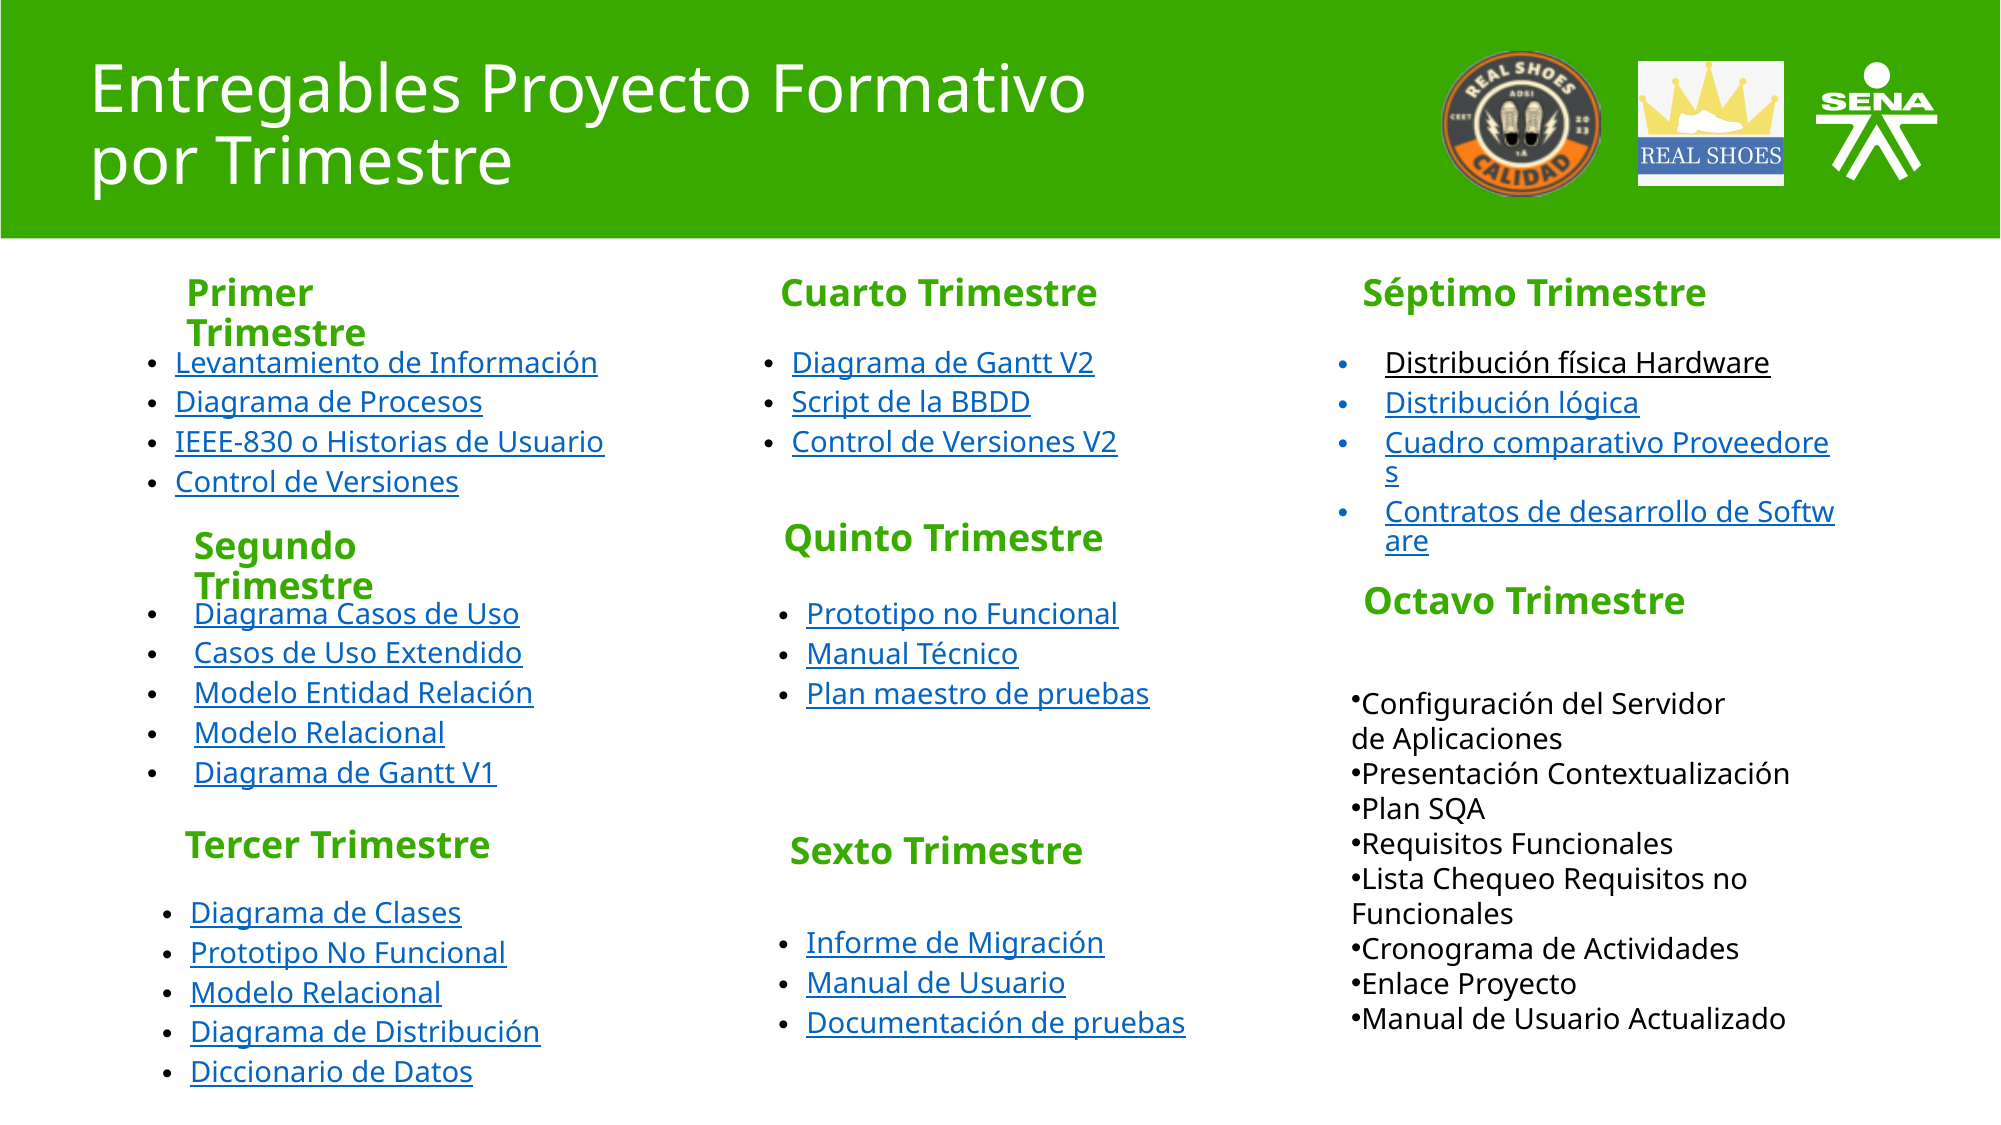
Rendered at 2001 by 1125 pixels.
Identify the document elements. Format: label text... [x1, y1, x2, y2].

text_box Prototipo no Funcional Manual Técnico Plan maestro de pruebas Informe de Migración Manual de Usuario Documentación de pruebas [763, 553, 1213, 1125]
text_box Diagrama Casos de Uso Casos de Uso Extendido Modelo Entidad Relación Modelo Relacional Diagrama de Gantt V1 [132, 587, 763, 802]
text_box Octavo Trimestre [1348, 601, 1798, 630]
text_box Segundo Trimestre [178, 519, 557, 587]
text_box Distribución física Hardware Distribución lógica Cuadro comparativo Proveedores Contratos de desarrollo de Software [1322, 301, 1855, 601]
text_box Levantamiento de Información Diagrama de Procesos IEEE-830 o Historias de Usuario Control de Versiones [132, 301, 765, 587]
text_box Diagrama de Gantt V2 Script de la BBDD Control de Versiones V2 [748, 301, 1322, 541]
text_box Quinto Trimestre [768, 511, 1300, 561]
text_box Primer Trimestre [170, 266, 500, 348]
text_box Diagrama de Clases Prototipo No Funcional Modelo Relacional Diagrama de Distribución Diccionario de Datos [147, 886, 763, 1125]
text_box Tercer Trimestre [169, 819, 702, 868]
text_box Cuarto Trimestre [765, 266, 1297, 301]
text_box Sexto Trimestre [774, 819, 1225, 880]
picture [0, 0, 2001, 1125]
title Entregables Proyecto Formativo por Trimestre [74, 18, 1800, 236]
text_box ​ Configuración del Servidor de Aplicaciones Presentación Contextualización Plan SQA Requisitos Funcionales Lista Chequeo Requisitos no Funcionales Cronograma de Actividades Enlace Proyecto Manual de Usuario Actualizado [1335, 642, 1910, 1043]
text_box Séptimo Trimestre [1347, 266, 1898, 288]
